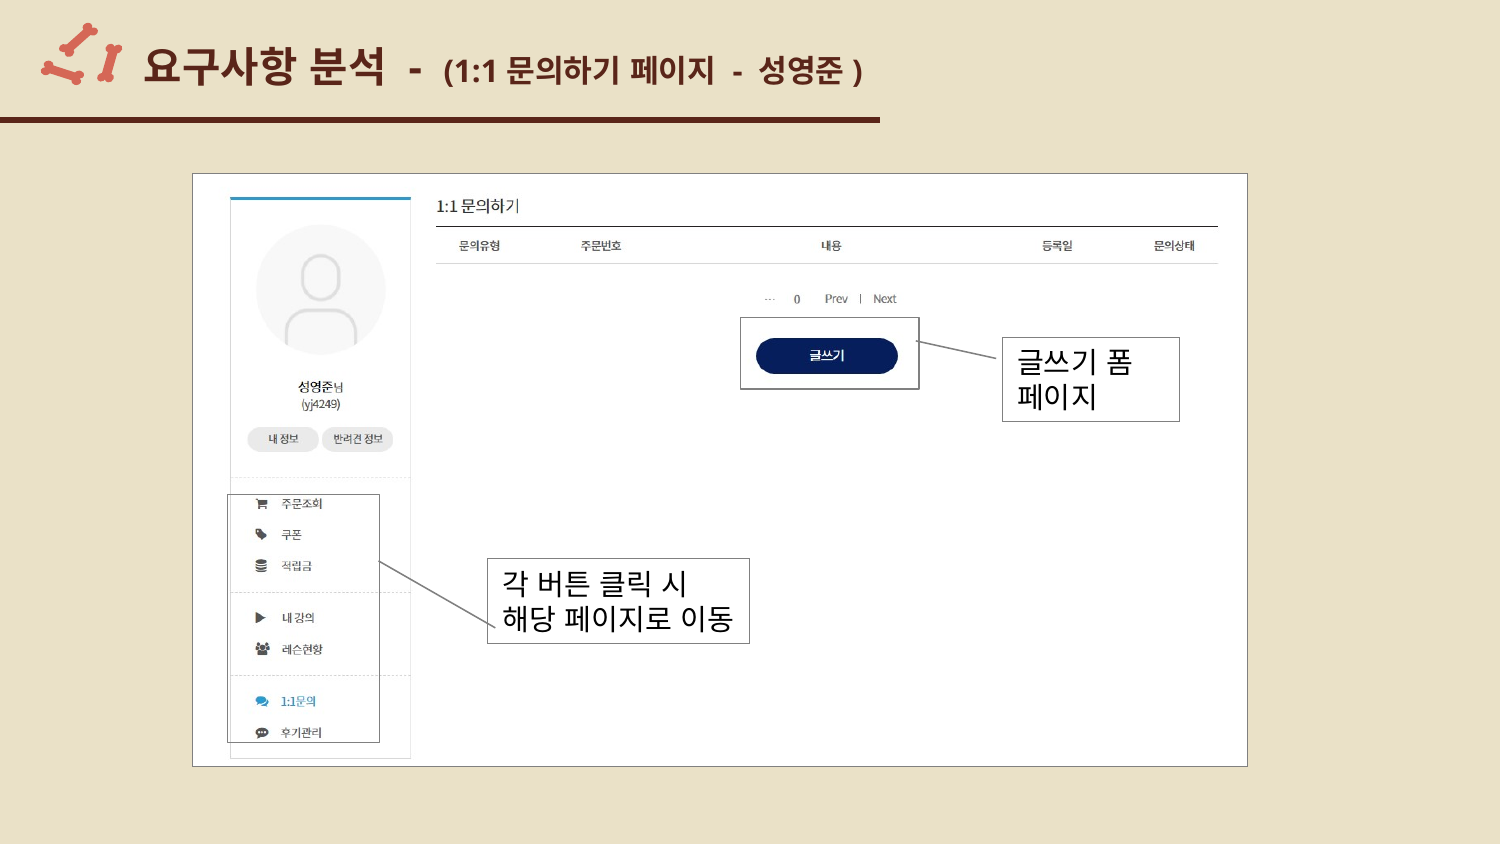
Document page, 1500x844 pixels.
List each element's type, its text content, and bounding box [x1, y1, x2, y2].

picture [192, 173, 1248, 767]
title 요구사항 분석 - (1:1문의하기 페이지 - 성영준) [0, 25, 1007, 120]
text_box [39, 25, 130, 86]
